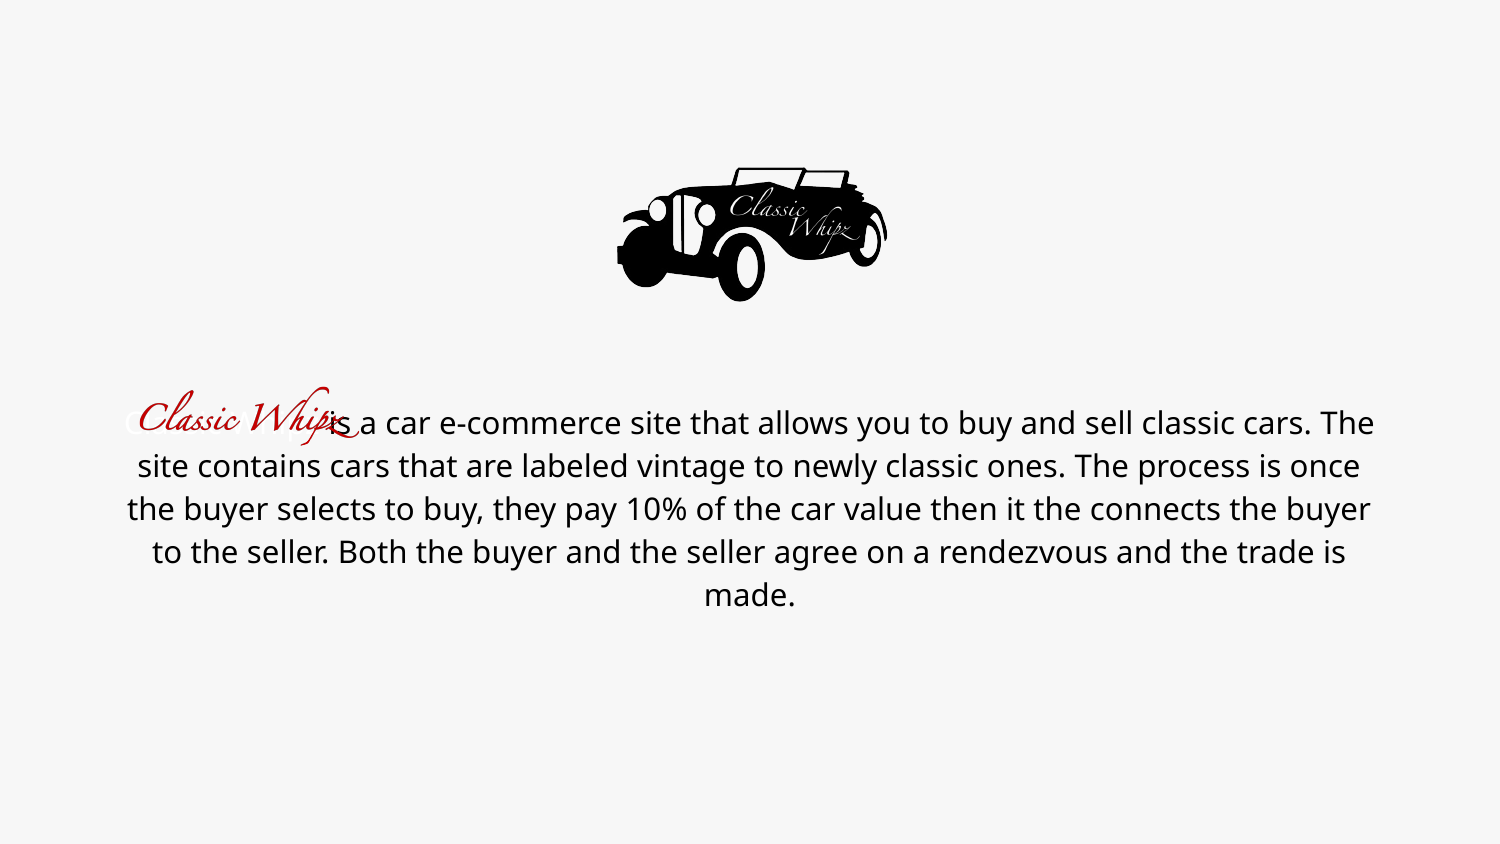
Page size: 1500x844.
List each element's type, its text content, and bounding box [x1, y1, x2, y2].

list Classic Whipz is a car e-commerce site that allows you to buy and sell classic cars. The site contains cars that are labeled vintage to newly classic ones. The process is once the buyer selects to buy, they pay 10% of the car value then it the connects the buyer to the seller. Both the buyer and the seller agree on a rendezvous and the trade is made. [100, 382, 1400, 621]
picture [131, 381, 367, 467]
picture [602, 87, 898, 384]
